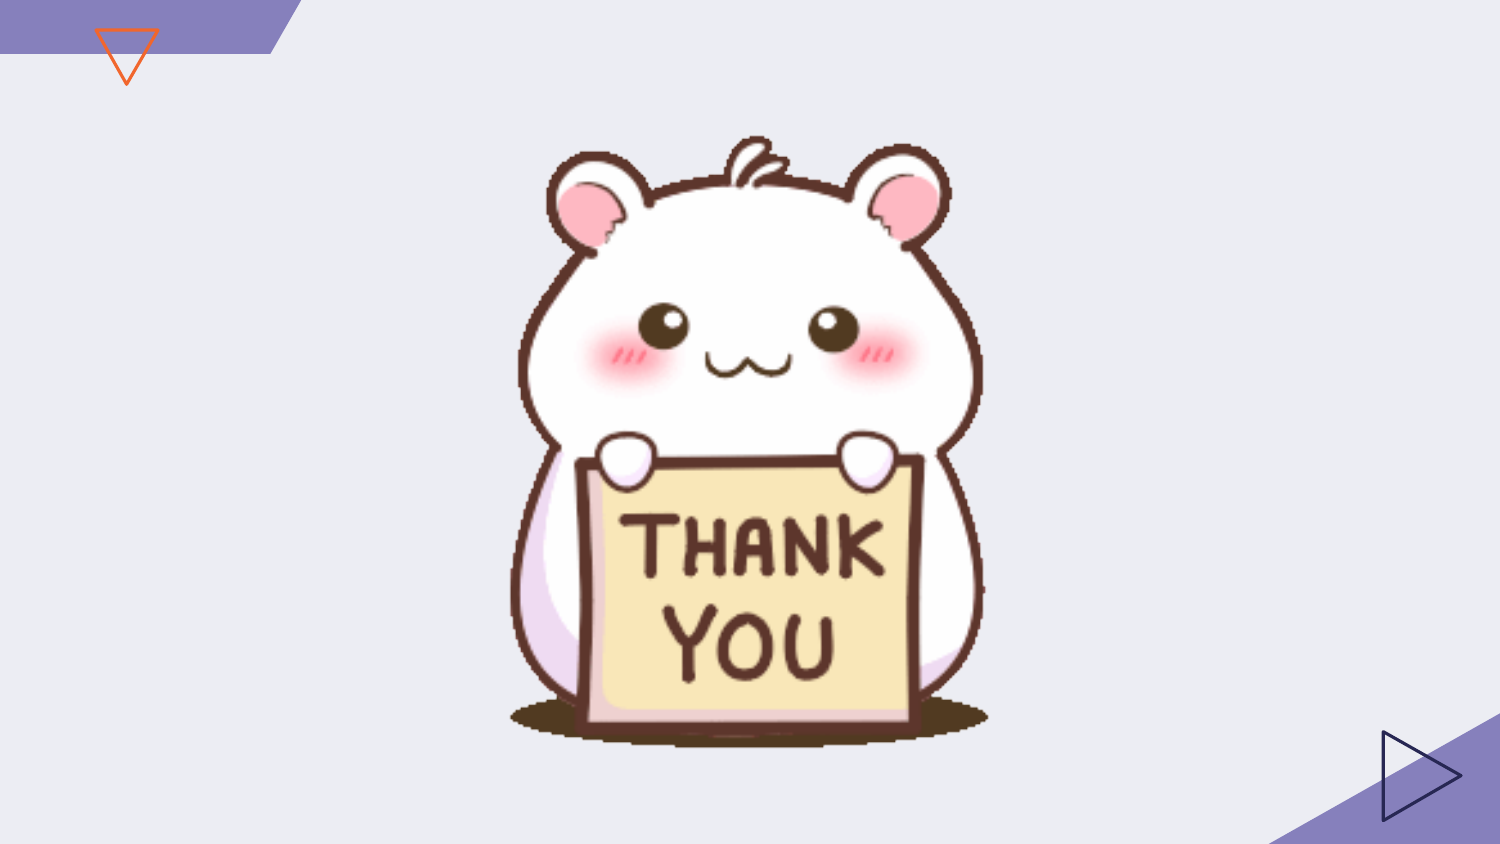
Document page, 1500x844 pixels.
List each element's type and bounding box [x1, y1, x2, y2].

picture [274, 36, 1226, 808]
